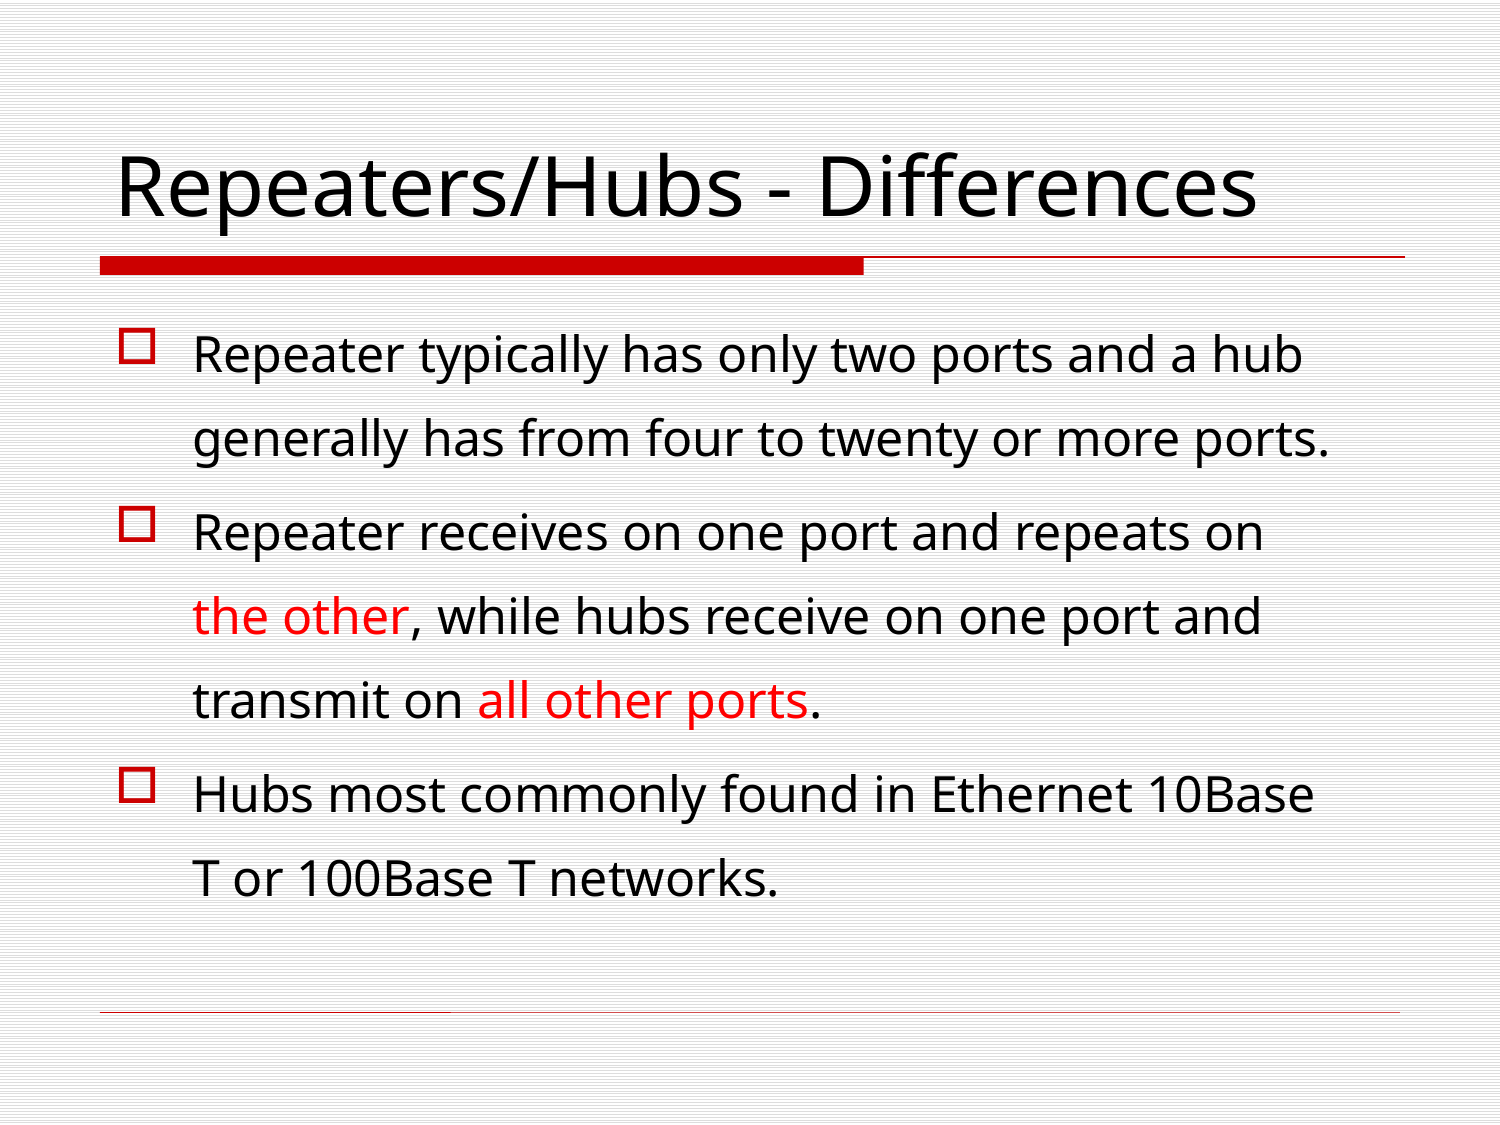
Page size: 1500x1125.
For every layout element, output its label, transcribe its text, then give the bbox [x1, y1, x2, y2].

text_box Repeaters/Hubs - Differences [100, 125, 1388, 241]
text_box Repeater typically has only two ports and a hub generally has from four to twenty or more ports. Repeater receives on one port and repeats on the other, while hubs receive on one port and transmit on all other ports. Hubs most commonly found in Ethernet 10Base T or 100Base T networks. [100, 290, 1368, 1016]
